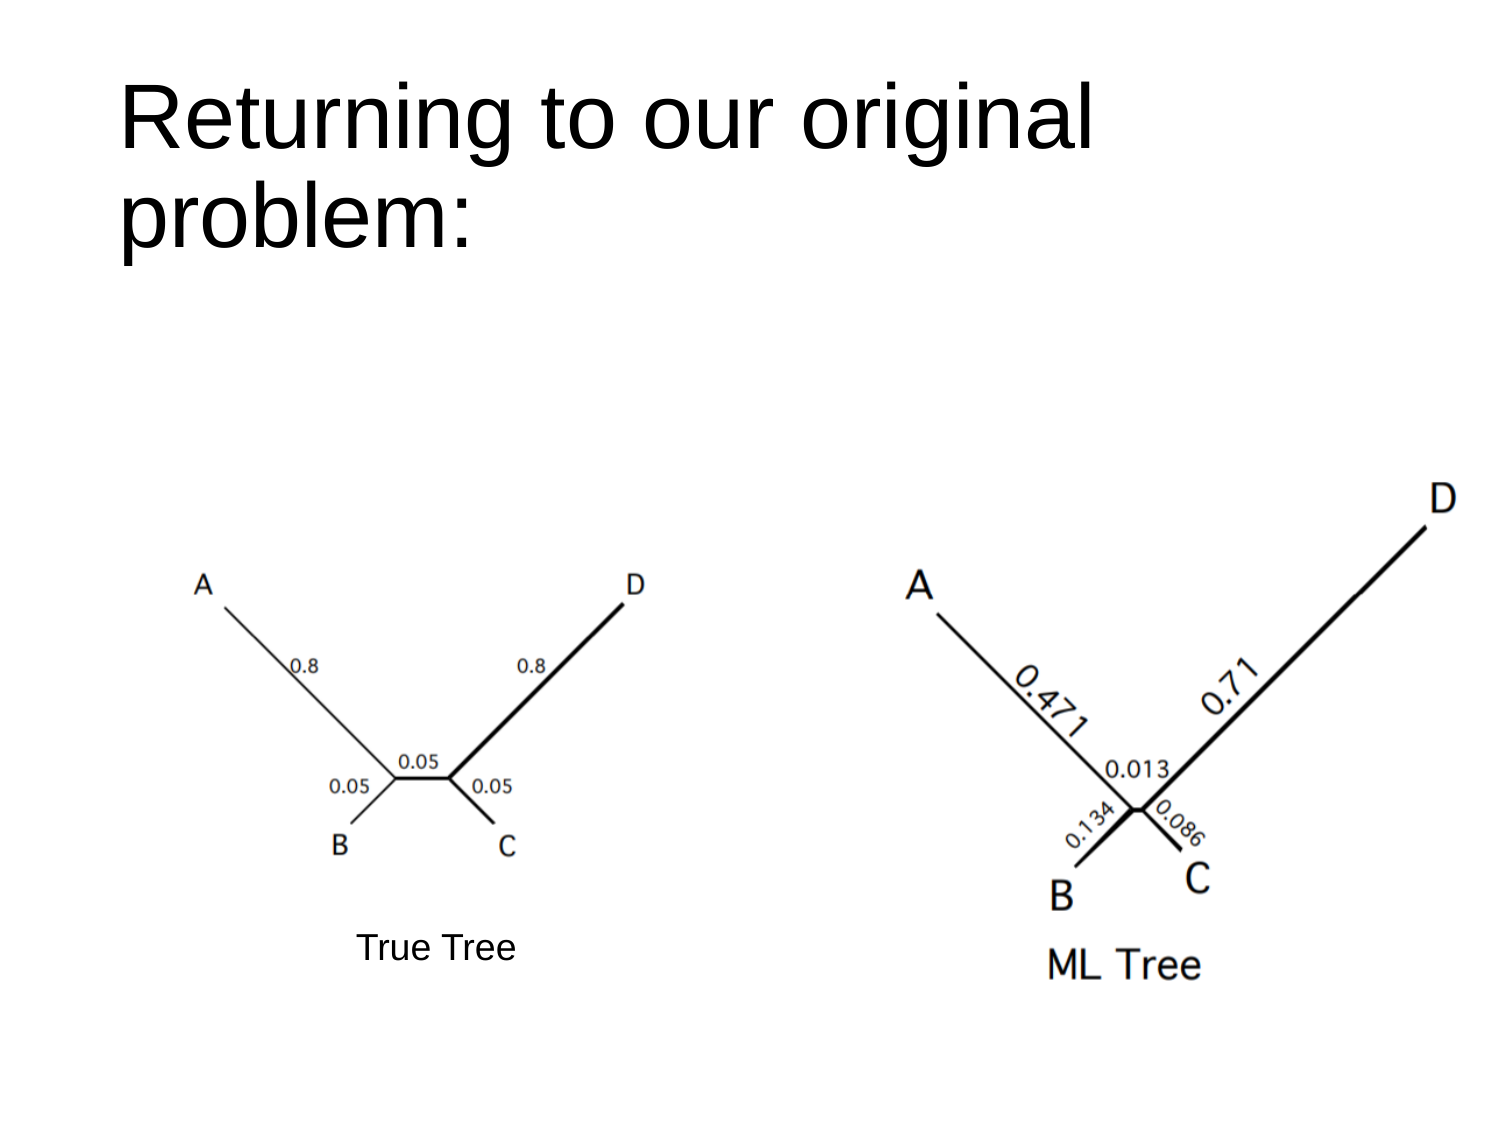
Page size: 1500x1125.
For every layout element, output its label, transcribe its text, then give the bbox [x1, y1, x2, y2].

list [805, 439, 1491, 1024]
picture [143, 560, 724, 909]
text_box True Tree [341, 915, 642, 975]
title Returning to our original problem: [103, 59, 1397, 278]
